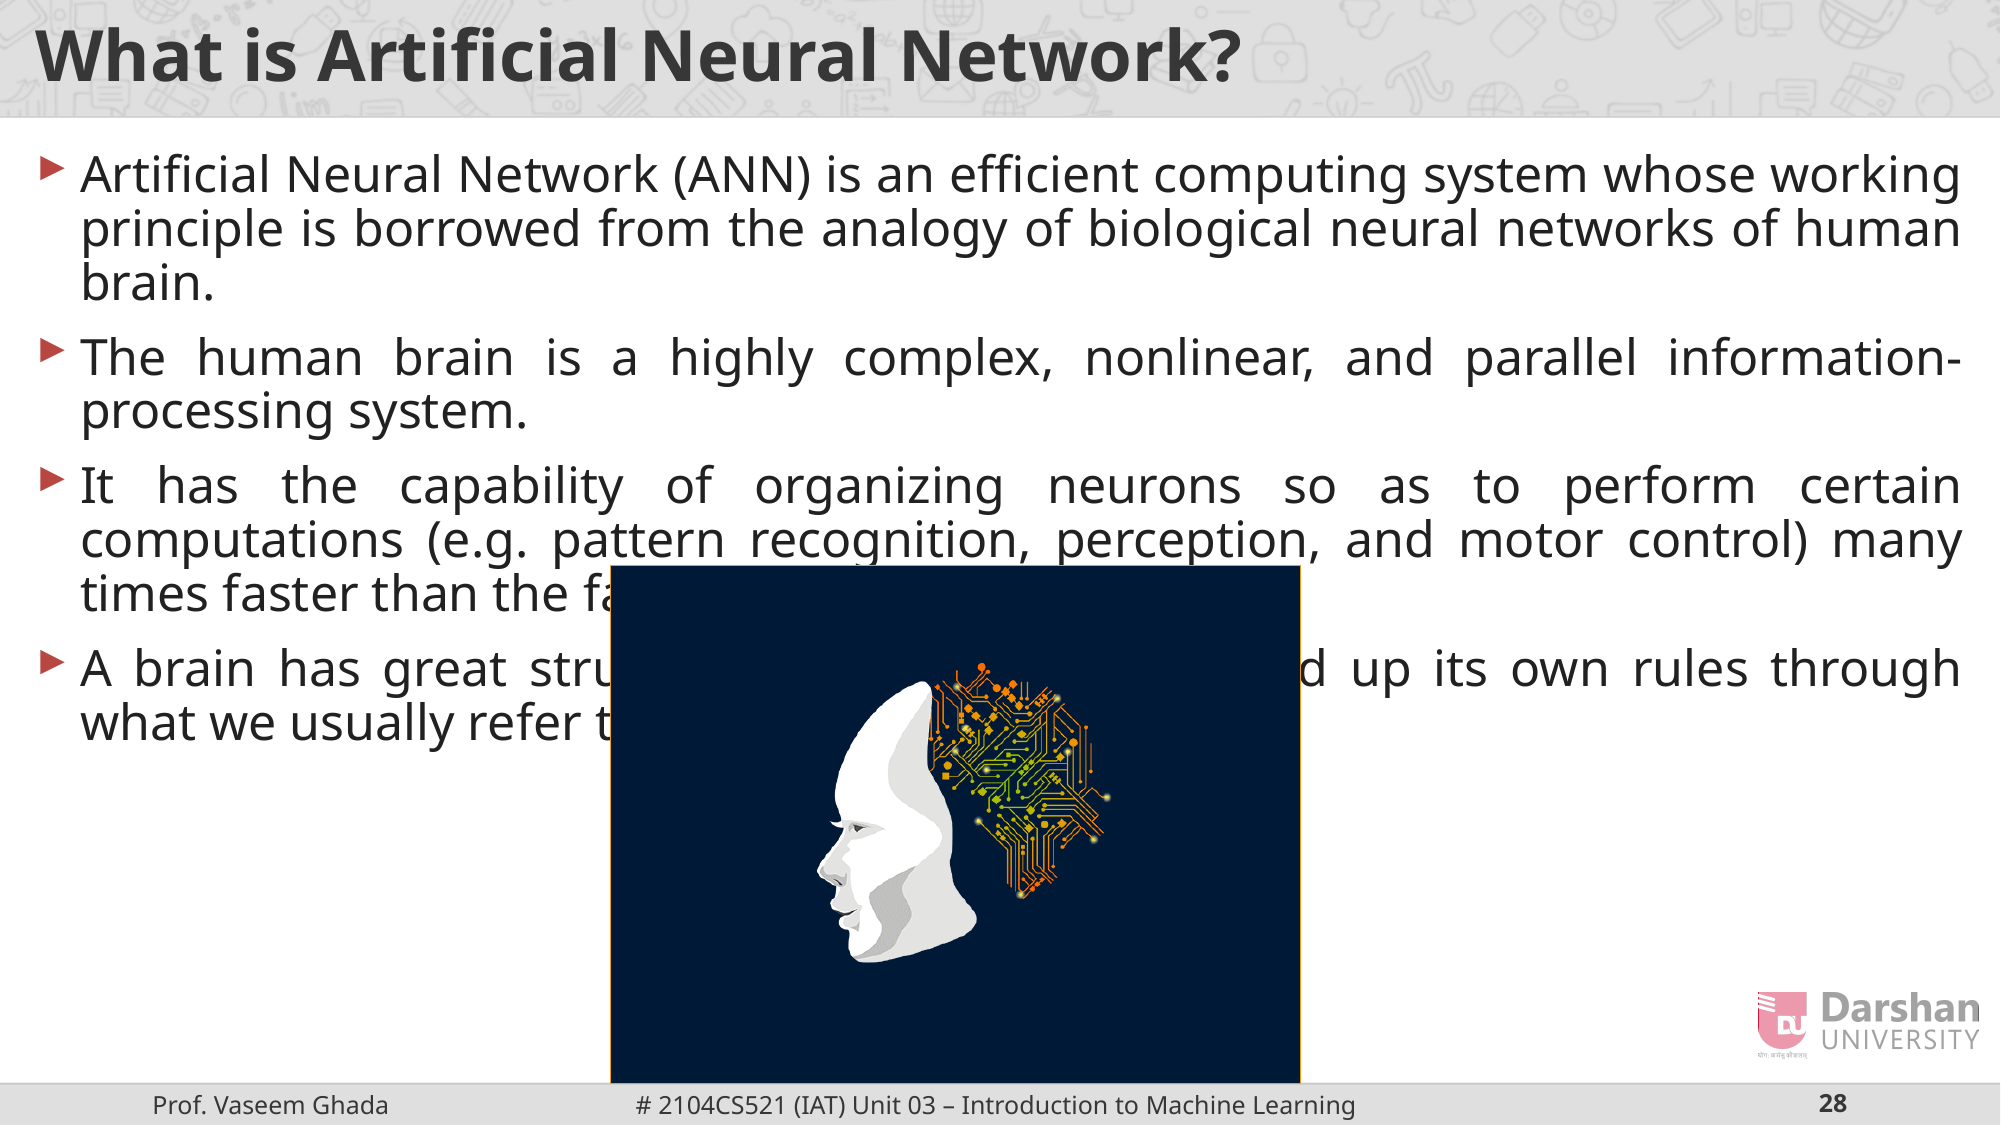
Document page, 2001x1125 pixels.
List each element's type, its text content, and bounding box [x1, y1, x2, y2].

list Artificial Neural Network (ANN) is an efficient computing system whose working principle is borrowed from the analogy of biological neural networks of human brain. The human brain is a highly complex, nonlinear, and parallel information-processing system. It has the capability of organizing neurons so as to perform certain computations (e.g. pattern recognition, perception, and motor control) many times faster than the fastest digital computer. A brain has great structure and the ability to build up its own rules through what we usually refer to as experience. [21, 141, 1979, 1059]
picture [610, 565, 1301, 1084]
title What is Artificial Neural Network? [0, 0, 2000, 117]
